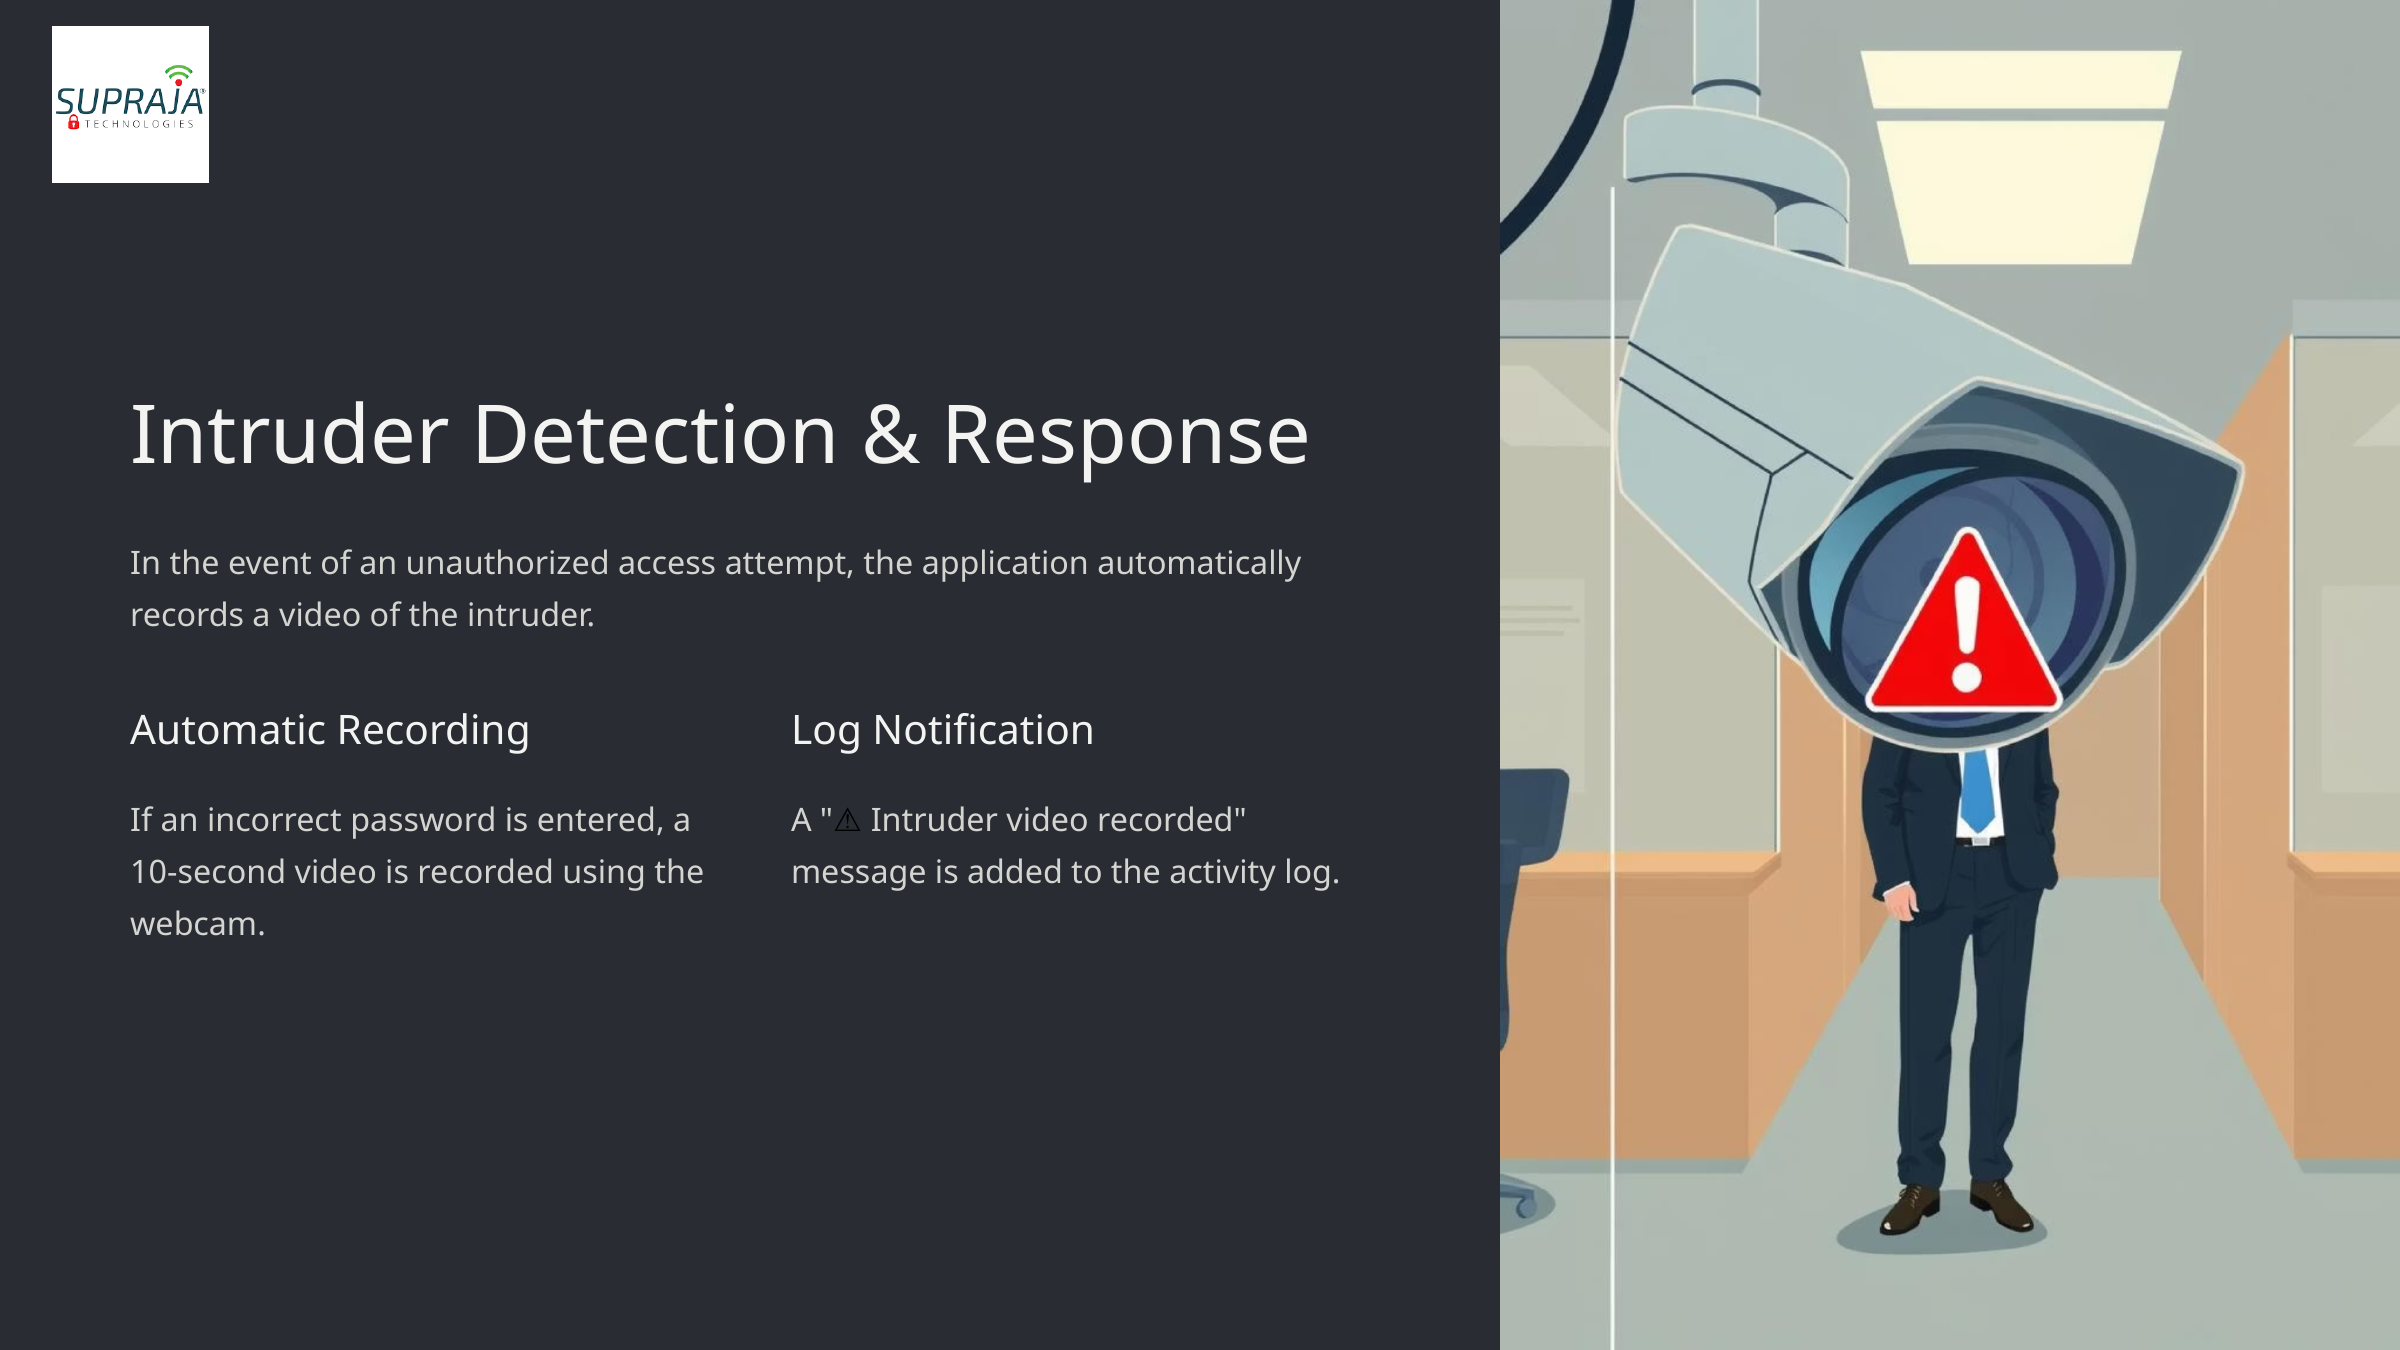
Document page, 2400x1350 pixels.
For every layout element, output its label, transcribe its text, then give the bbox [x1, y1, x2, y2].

text_box A "⚠️ Intruder video recorded" message is added to the activity log. [790, 785, 1372, 890]
text_box In the event of an unauthorized access attempt, the application automatically records a video of the intruder. [130, 529, 1370, 634]
text_box Intruder Detection & Response [130, 378, 1284, 481]
text_box If an incorrect password is entered, a 10-second video is recorded using the webcam. [130, 785, 711, 942]
text_box Log Notification [790, 702, 1198, 754]
picture [51, 26, 209, 183]
text_box Automatic Recording [130, 702, 538, 754]
picture [1499, 0, 2400, 1350]
